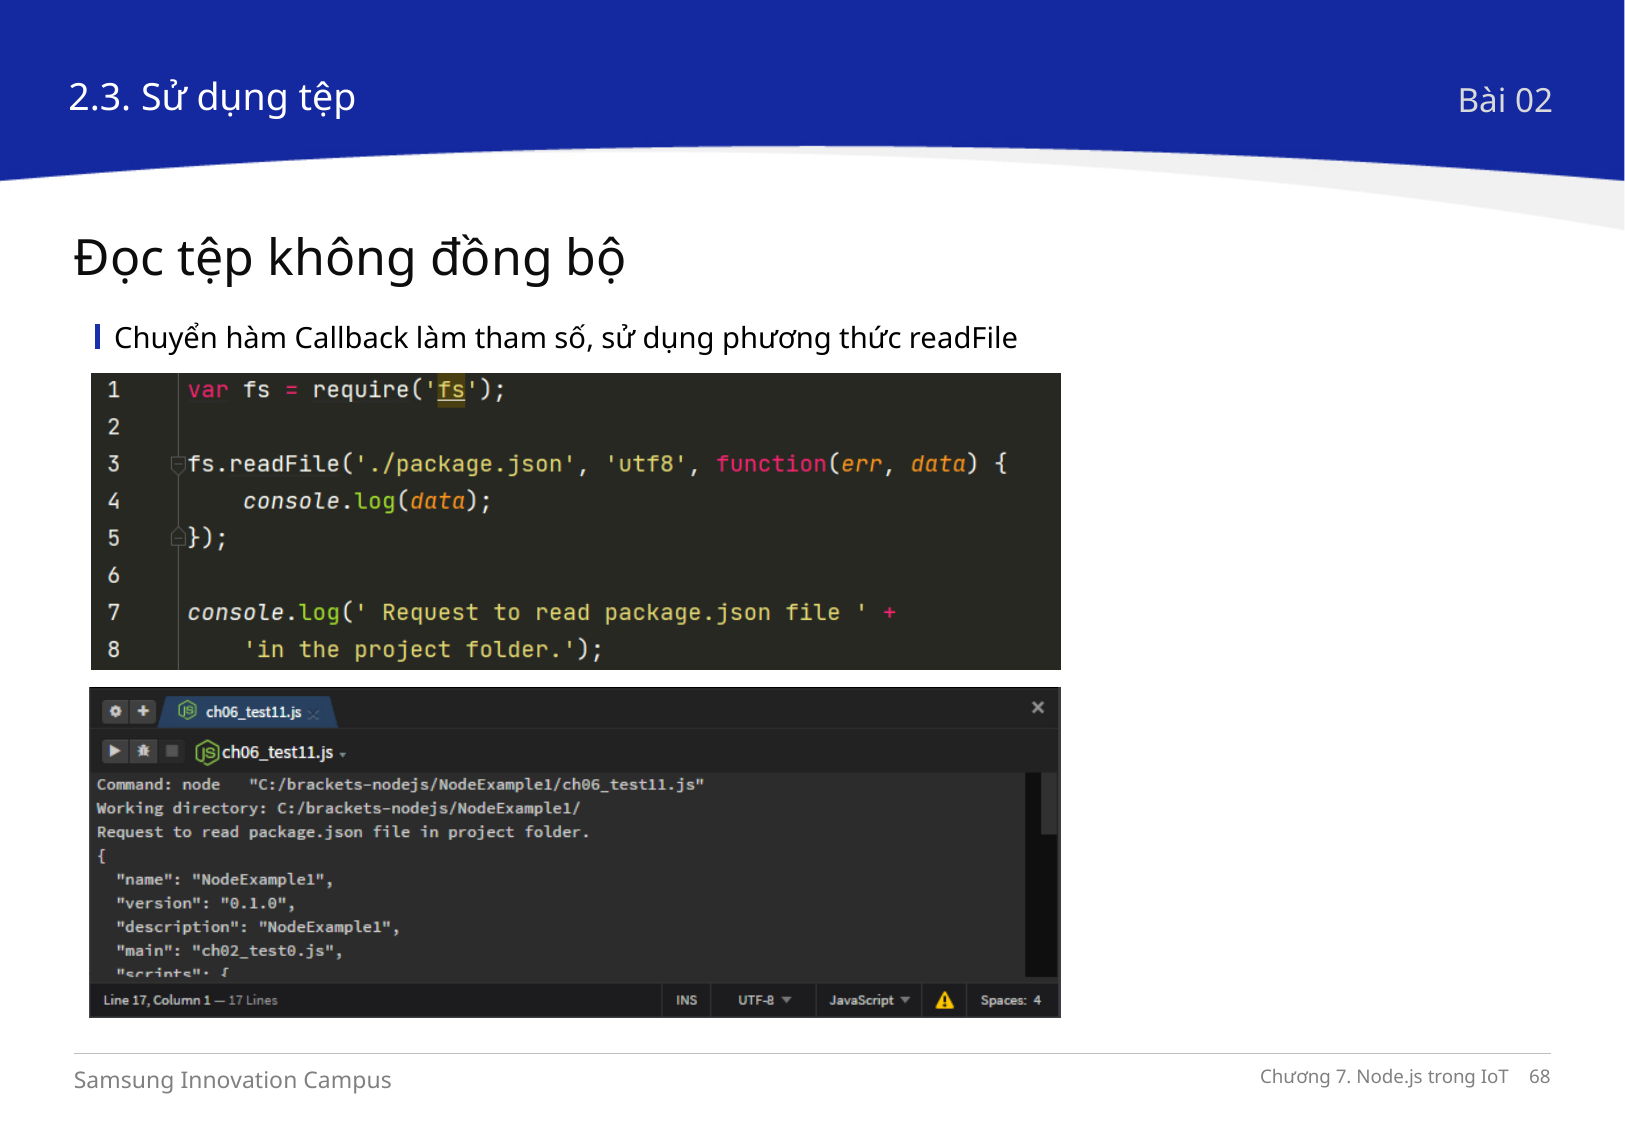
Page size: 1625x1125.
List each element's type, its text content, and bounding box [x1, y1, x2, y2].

text_box Bài 02 [1422, 78, 1554, 119]
text_box 2.3. Sử dụng tệp [67, 72, 1025, 119]
text_box Chuyển hàm Callback làm tham số, sử dụng phương thức readFile [94, 318, 1510, 355]
picture [0, 0, 1625, 1125]
text_box Đọc tệp không đồng bộ [73, 224, 1552, 287]
